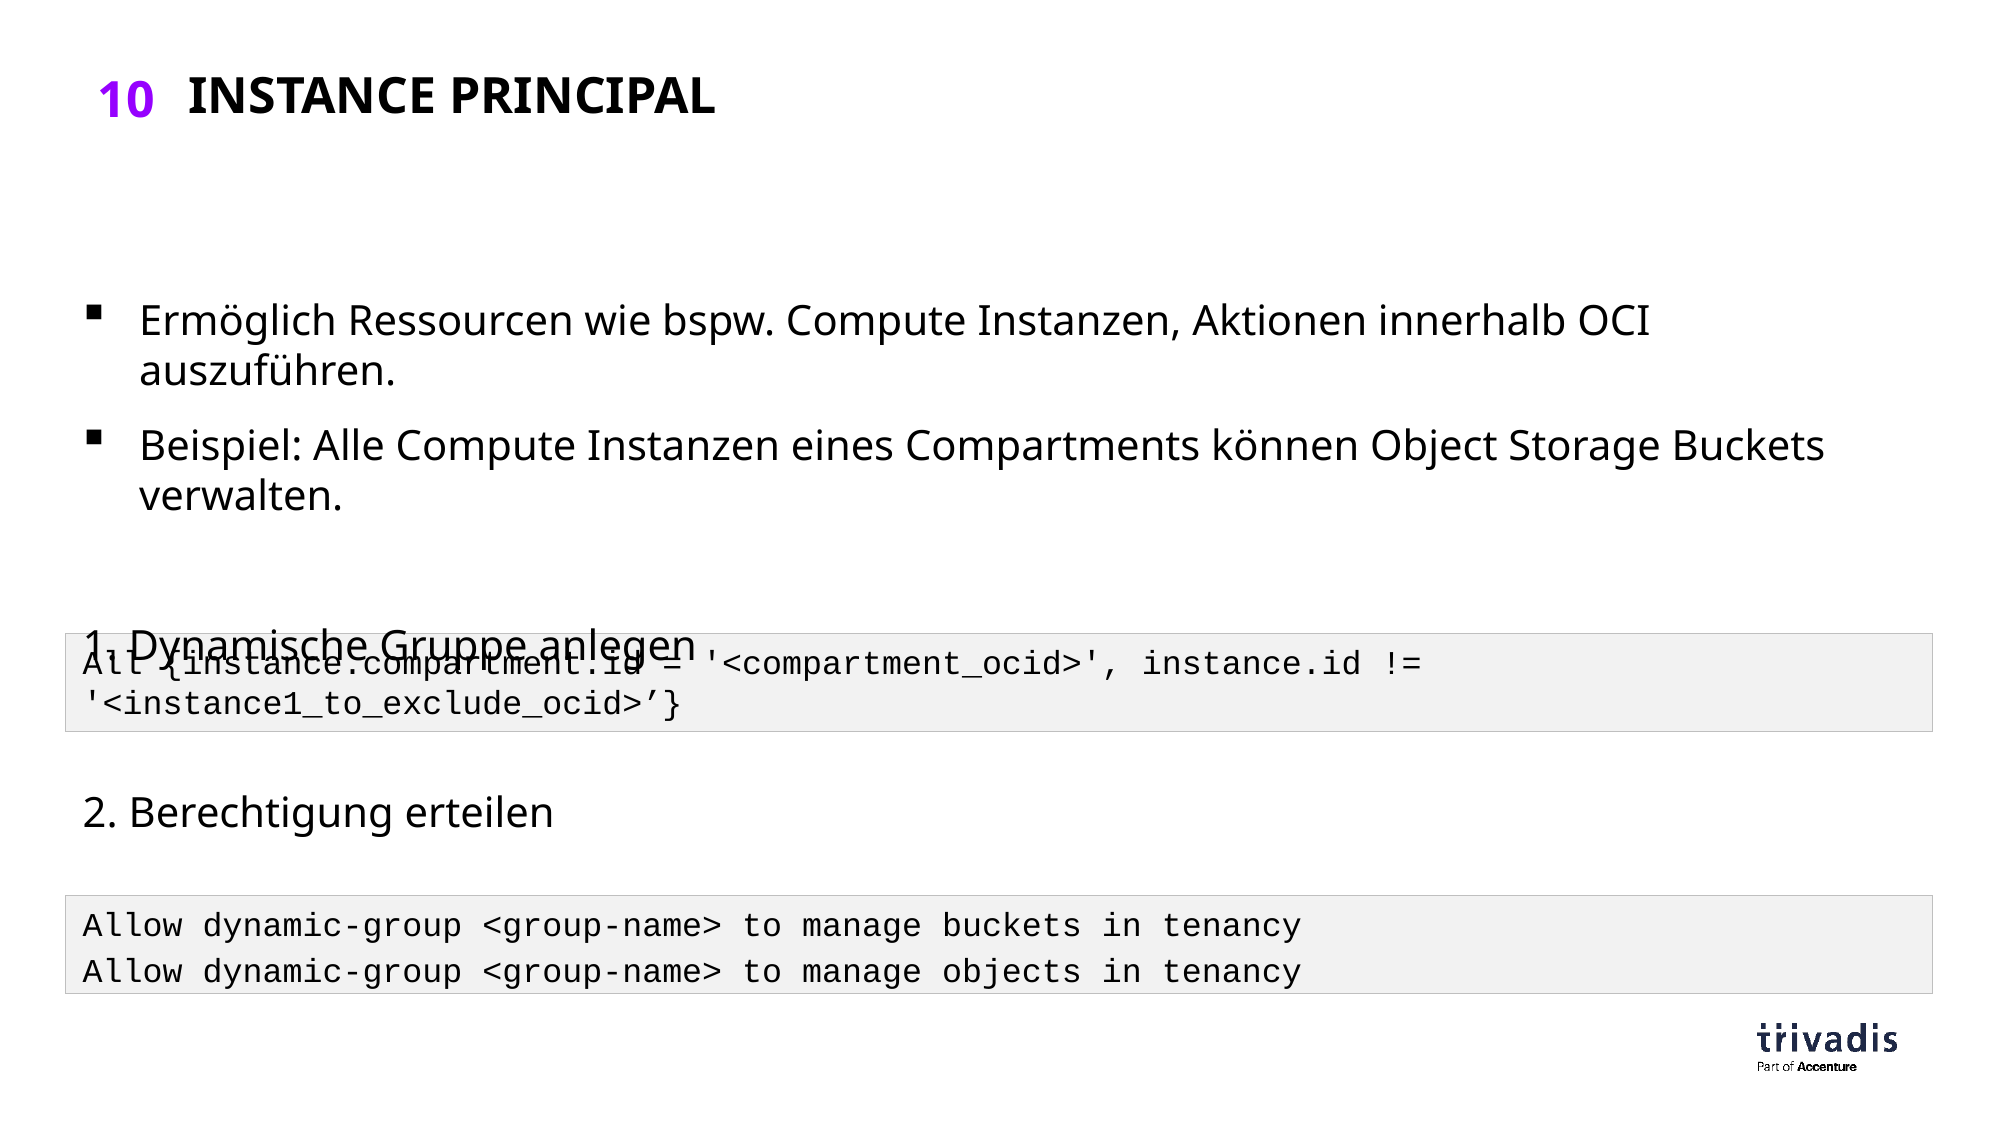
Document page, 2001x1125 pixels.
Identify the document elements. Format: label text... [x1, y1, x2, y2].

picture [1757, 1023, 1897, 1071]
list 2. Berechtigung erteilen [65, 777, 1930, 896]
list All {instance.compartment.id = '<compartment_ocid>', instance.id != '<instance1_to_exclude_ocid>’} [65, 633, 1933, 732]
list Ermöglich Ressourcen wie bspw. Compute Instanzen, Aktionen innerhalb OCI auszuführen. Beispiel: Alle Compute Instanzen eines Compartments können Object Storage Buckets verwalten. 1. Dynamische Gruppe anlegen [65, 286, 1933, 463]
list Allow dynamic-group <group-name> to manage buckets in tenancy Allow dynamic-group <group-name> to manage objects in tenancy [65, 895, 1933, 994]
title Instance principal [170, 63, 1933, 136]
